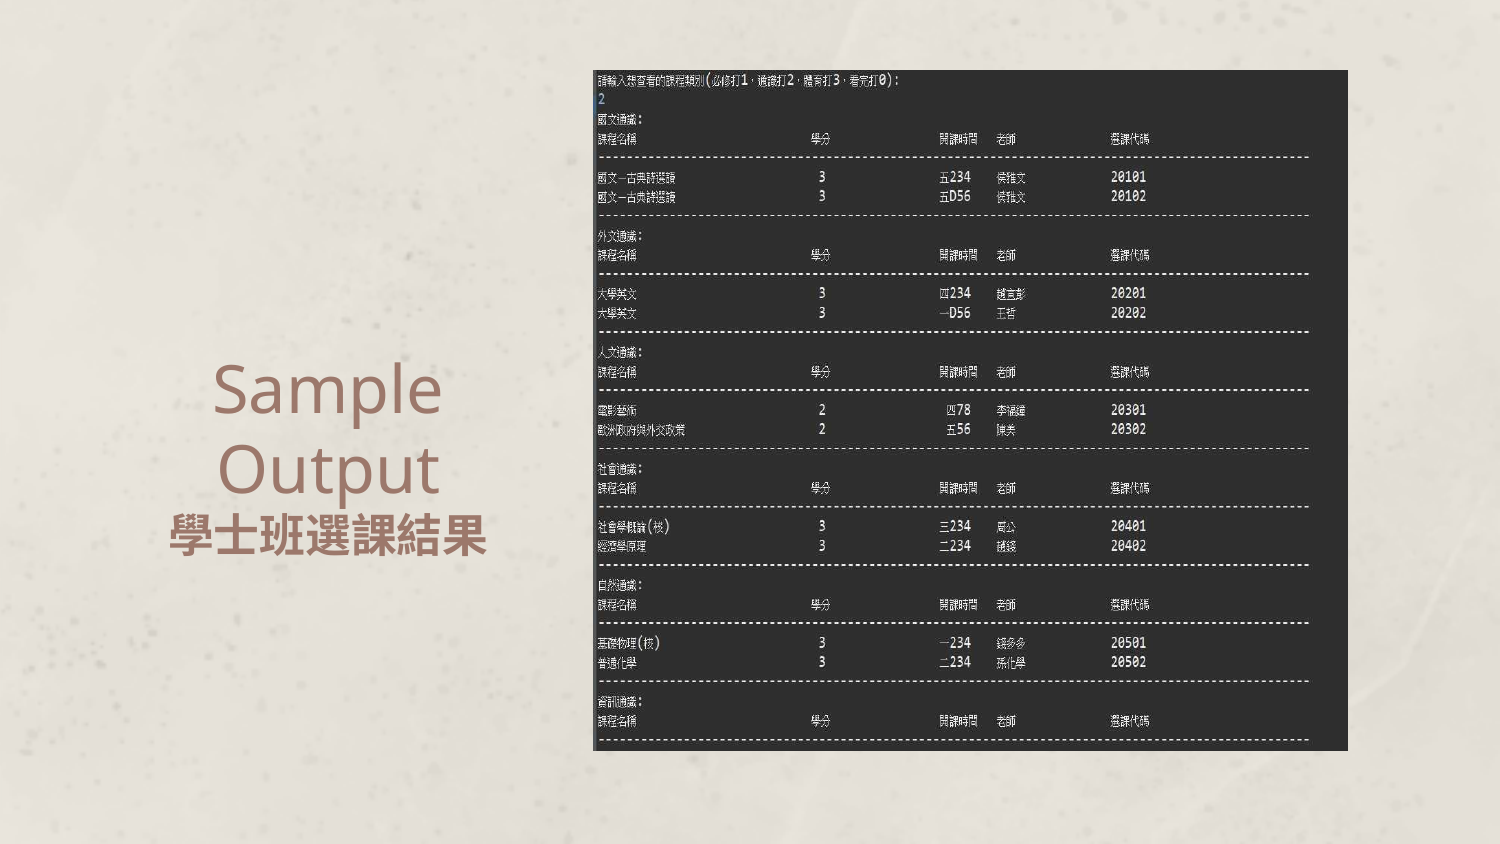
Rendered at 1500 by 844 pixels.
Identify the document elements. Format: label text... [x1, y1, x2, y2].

picture [0, 0, 1500, 844]
title Sample Output 學士班選課結果 [96, 399, 561, 509]
